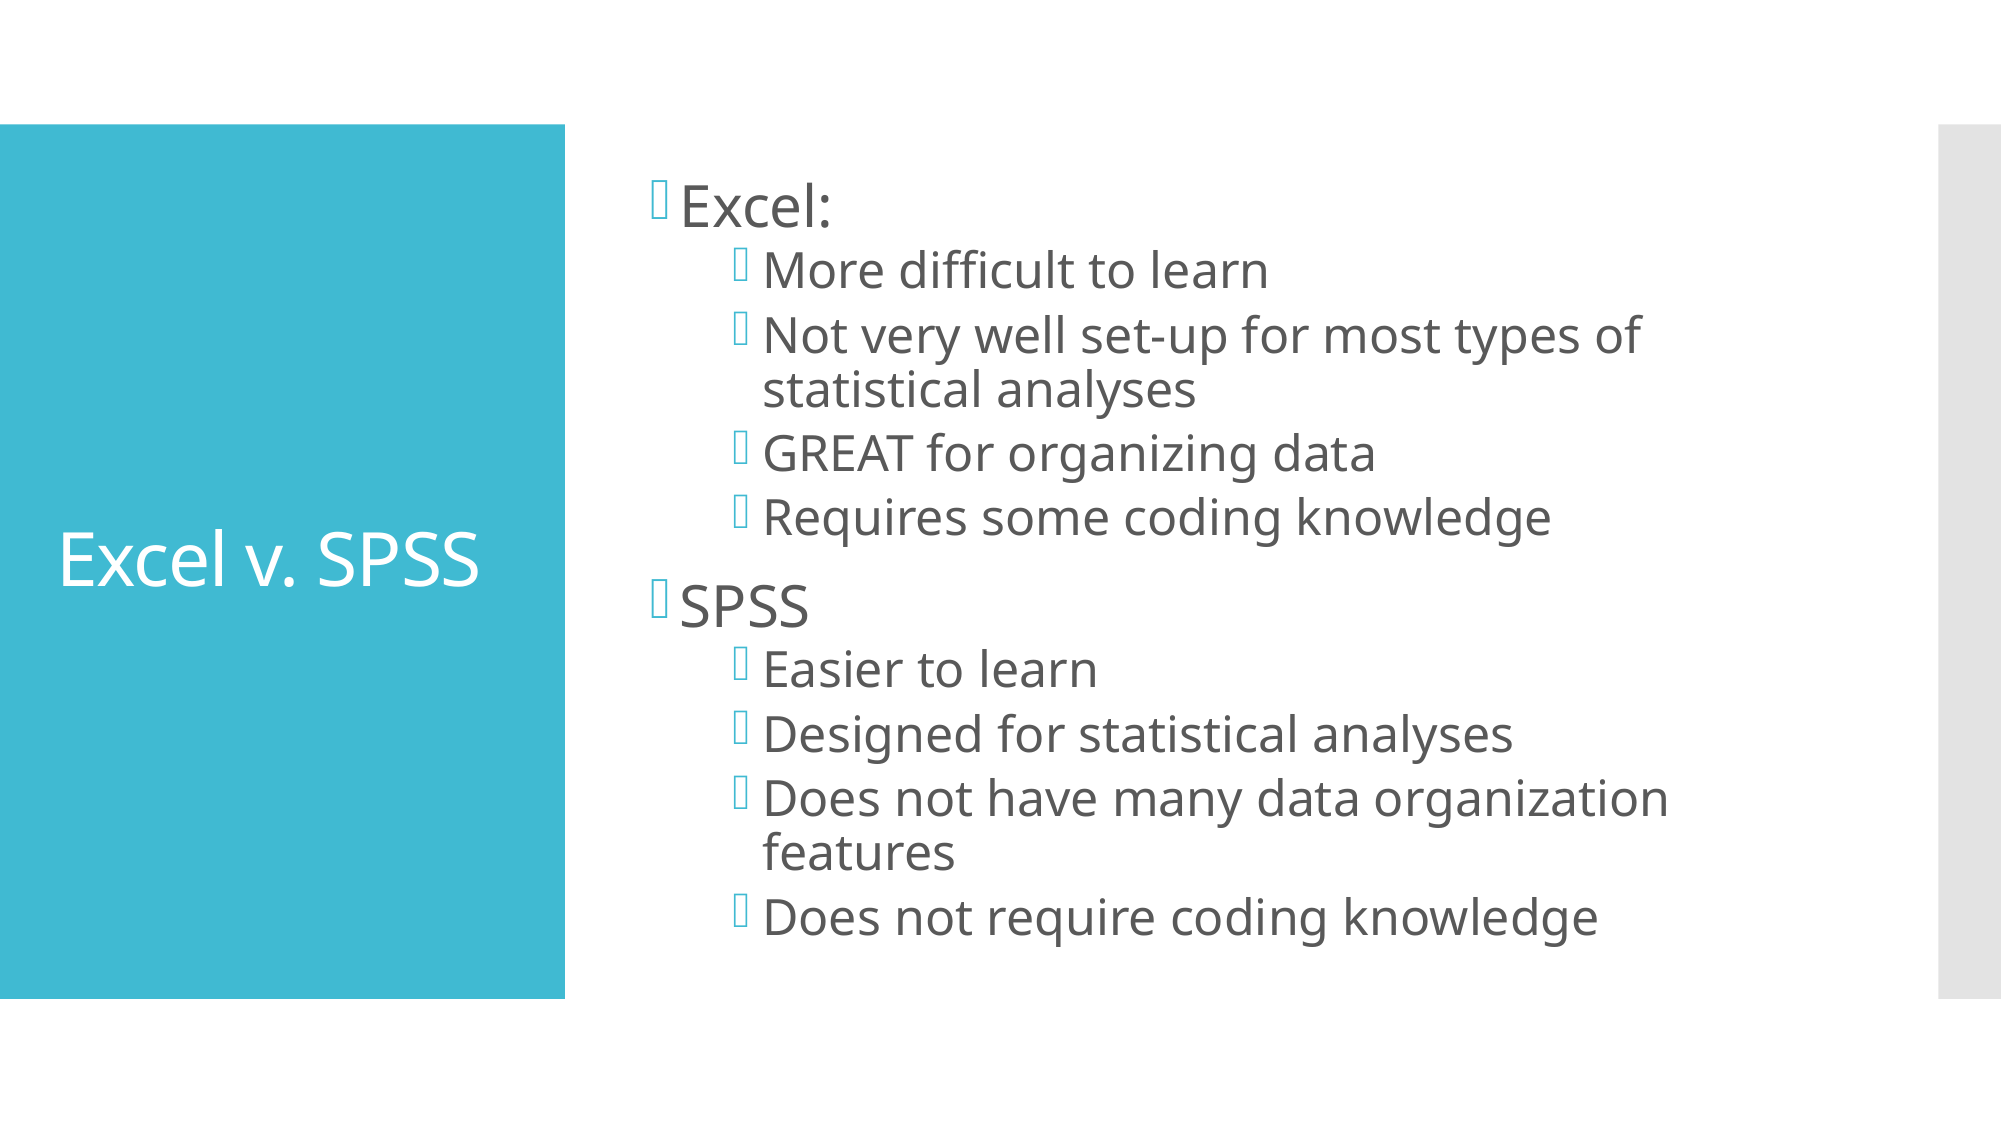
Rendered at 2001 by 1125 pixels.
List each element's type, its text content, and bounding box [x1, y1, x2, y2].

list Excel: More difficult to learn Not very well set-up for most types of statistical analyses GREAT for organizing data Requires some coding knowledge SPSS Easier to learn Designed for statistical analyses Does not have many data organization features Does not require coding knowledge [634, 141, 1835, 982]
title Excel v. SPSS [41, 184, 525, 940]
